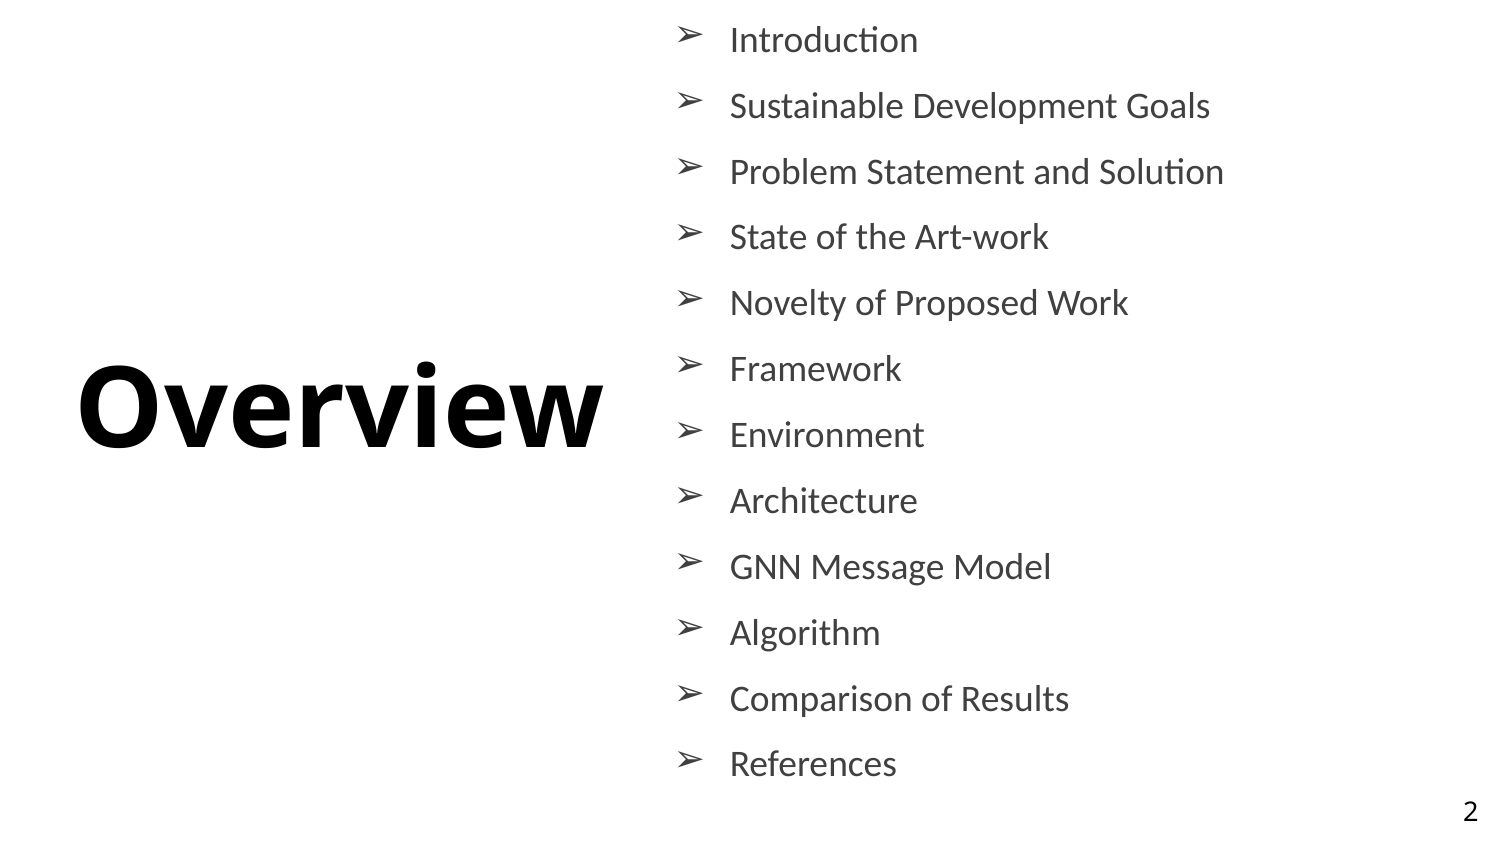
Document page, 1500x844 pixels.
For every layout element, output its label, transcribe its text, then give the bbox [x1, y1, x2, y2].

title Overview [0, 342, 639, 486]
slide_number 2 [1403, 779, 1494, 844]
text_box Introduction Sustainable Development Goals Problem Statement and Solution State of the Art-work Novelty of Proposed Work Framework Environment Architecture GNN Message Model Algorithm Comparison of Results References [639, 0, 1463, 800]
